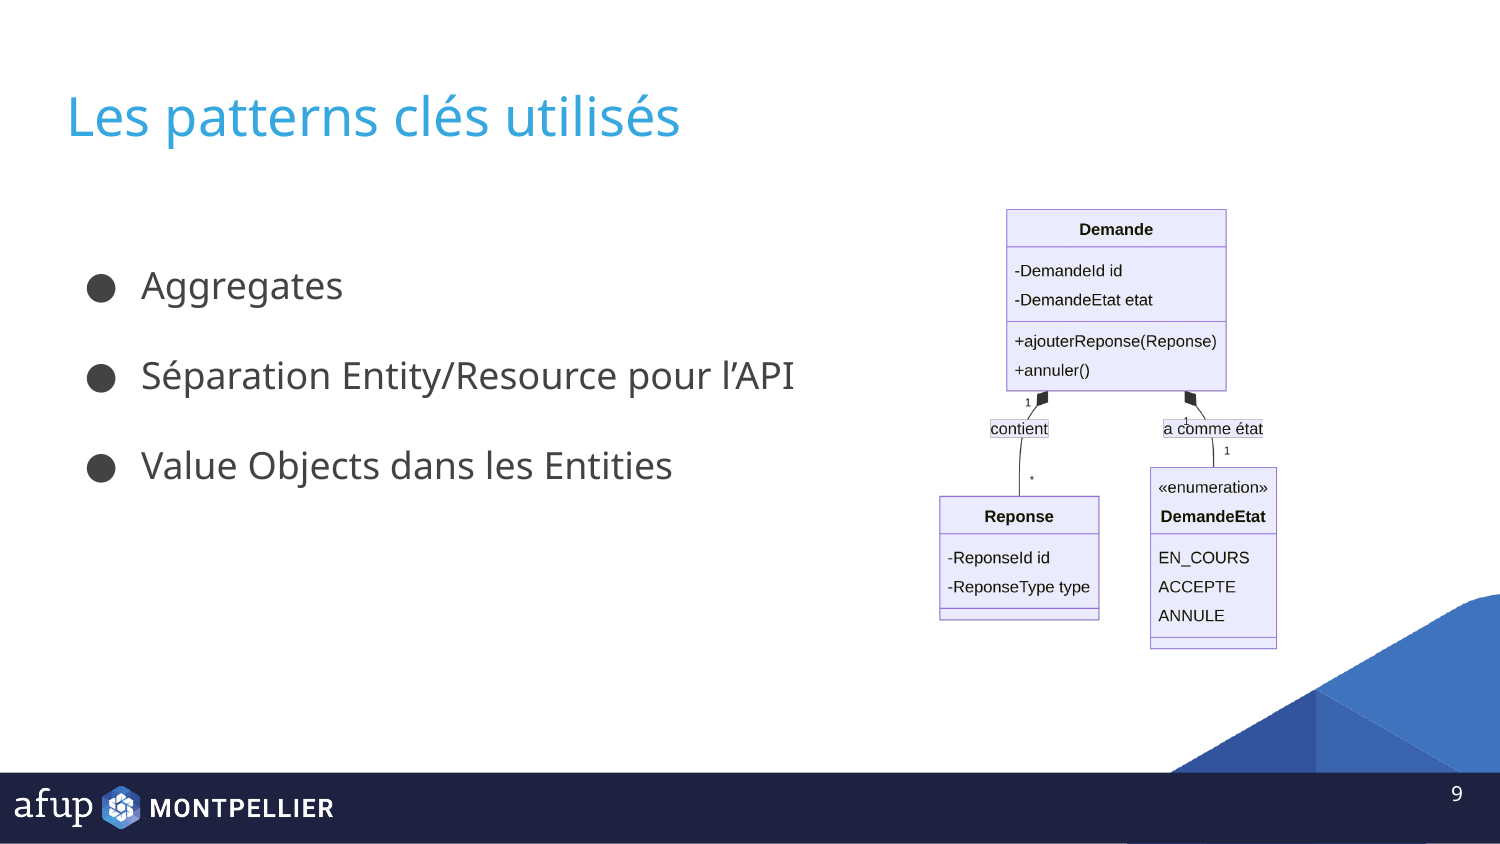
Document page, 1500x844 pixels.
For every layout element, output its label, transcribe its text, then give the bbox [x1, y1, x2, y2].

picture [12, 783, 338, 832]
list Aggregates Séparation Entity/Resource pour l’API Value Objects dans les Entities [51, 201, 1449, 750]
slide_number ‹#› [1387, 762, 1478, 828]
picture [715, 201, 1500, 772]
title Les patterns clés utilisés [51, 67, 1449, 167]
